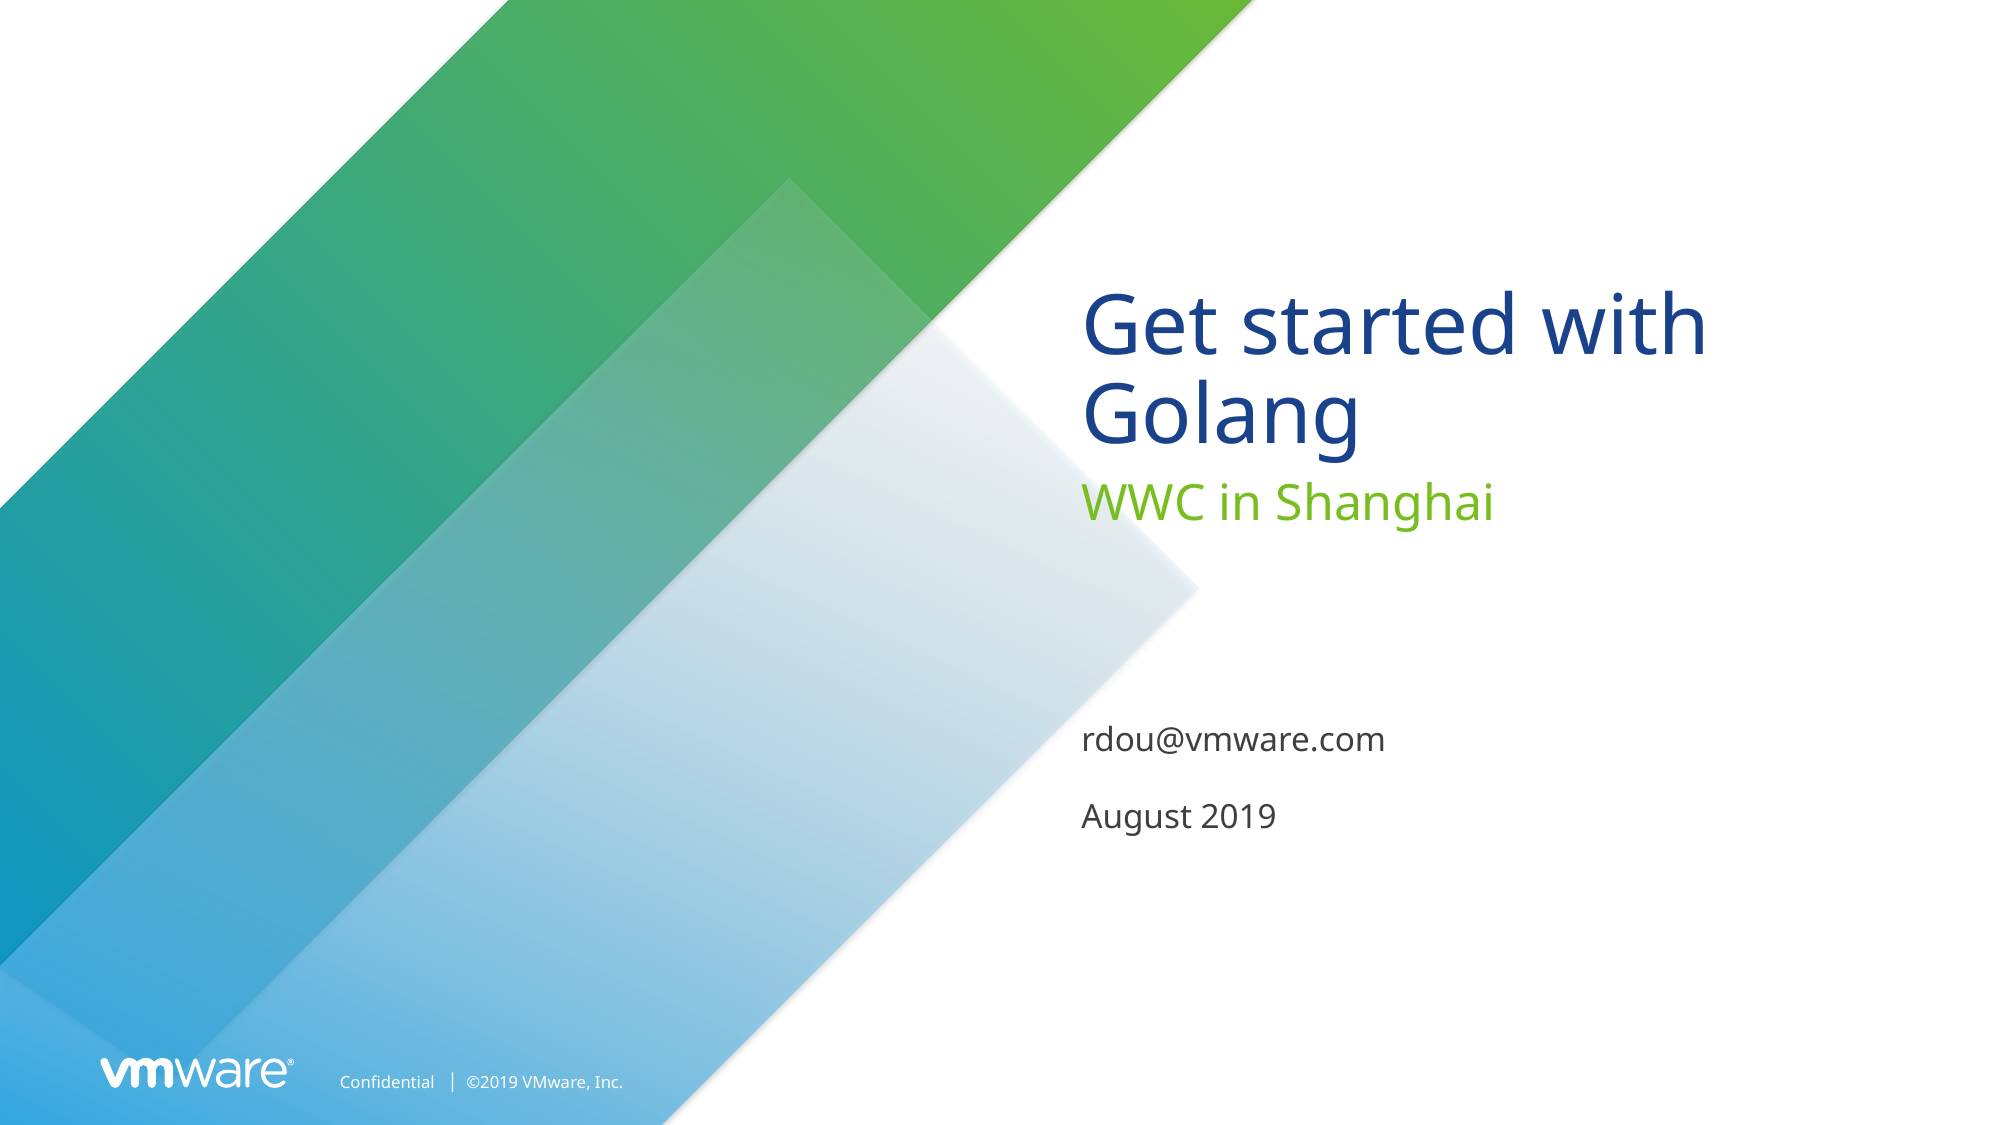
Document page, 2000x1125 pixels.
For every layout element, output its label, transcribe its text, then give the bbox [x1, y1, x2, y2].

title Get started with Golang [1081, 259, 1902, 463]
list rdou@vmware.com August 2019 [1081, 777, 1682, 836]
subtitle WWC in Shanghai [1081, 470, 1921, 539]
